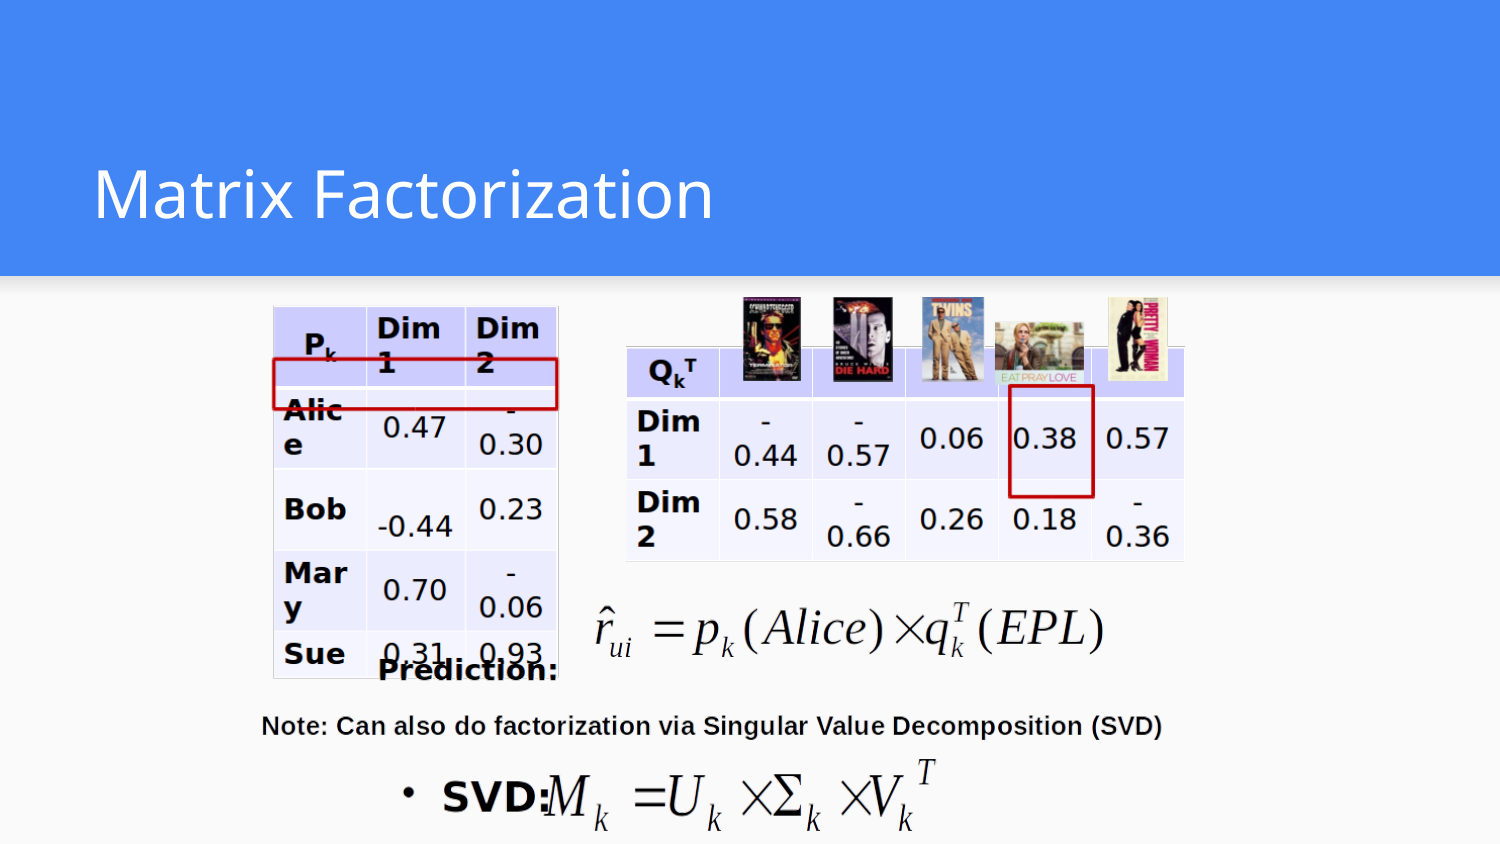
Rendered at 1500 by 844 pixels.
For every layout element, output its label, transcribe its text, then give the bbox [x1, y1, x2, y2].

picture [250, 296, 1185, 844]
title Matrix Factorization [77, 121, 1427, 248]
